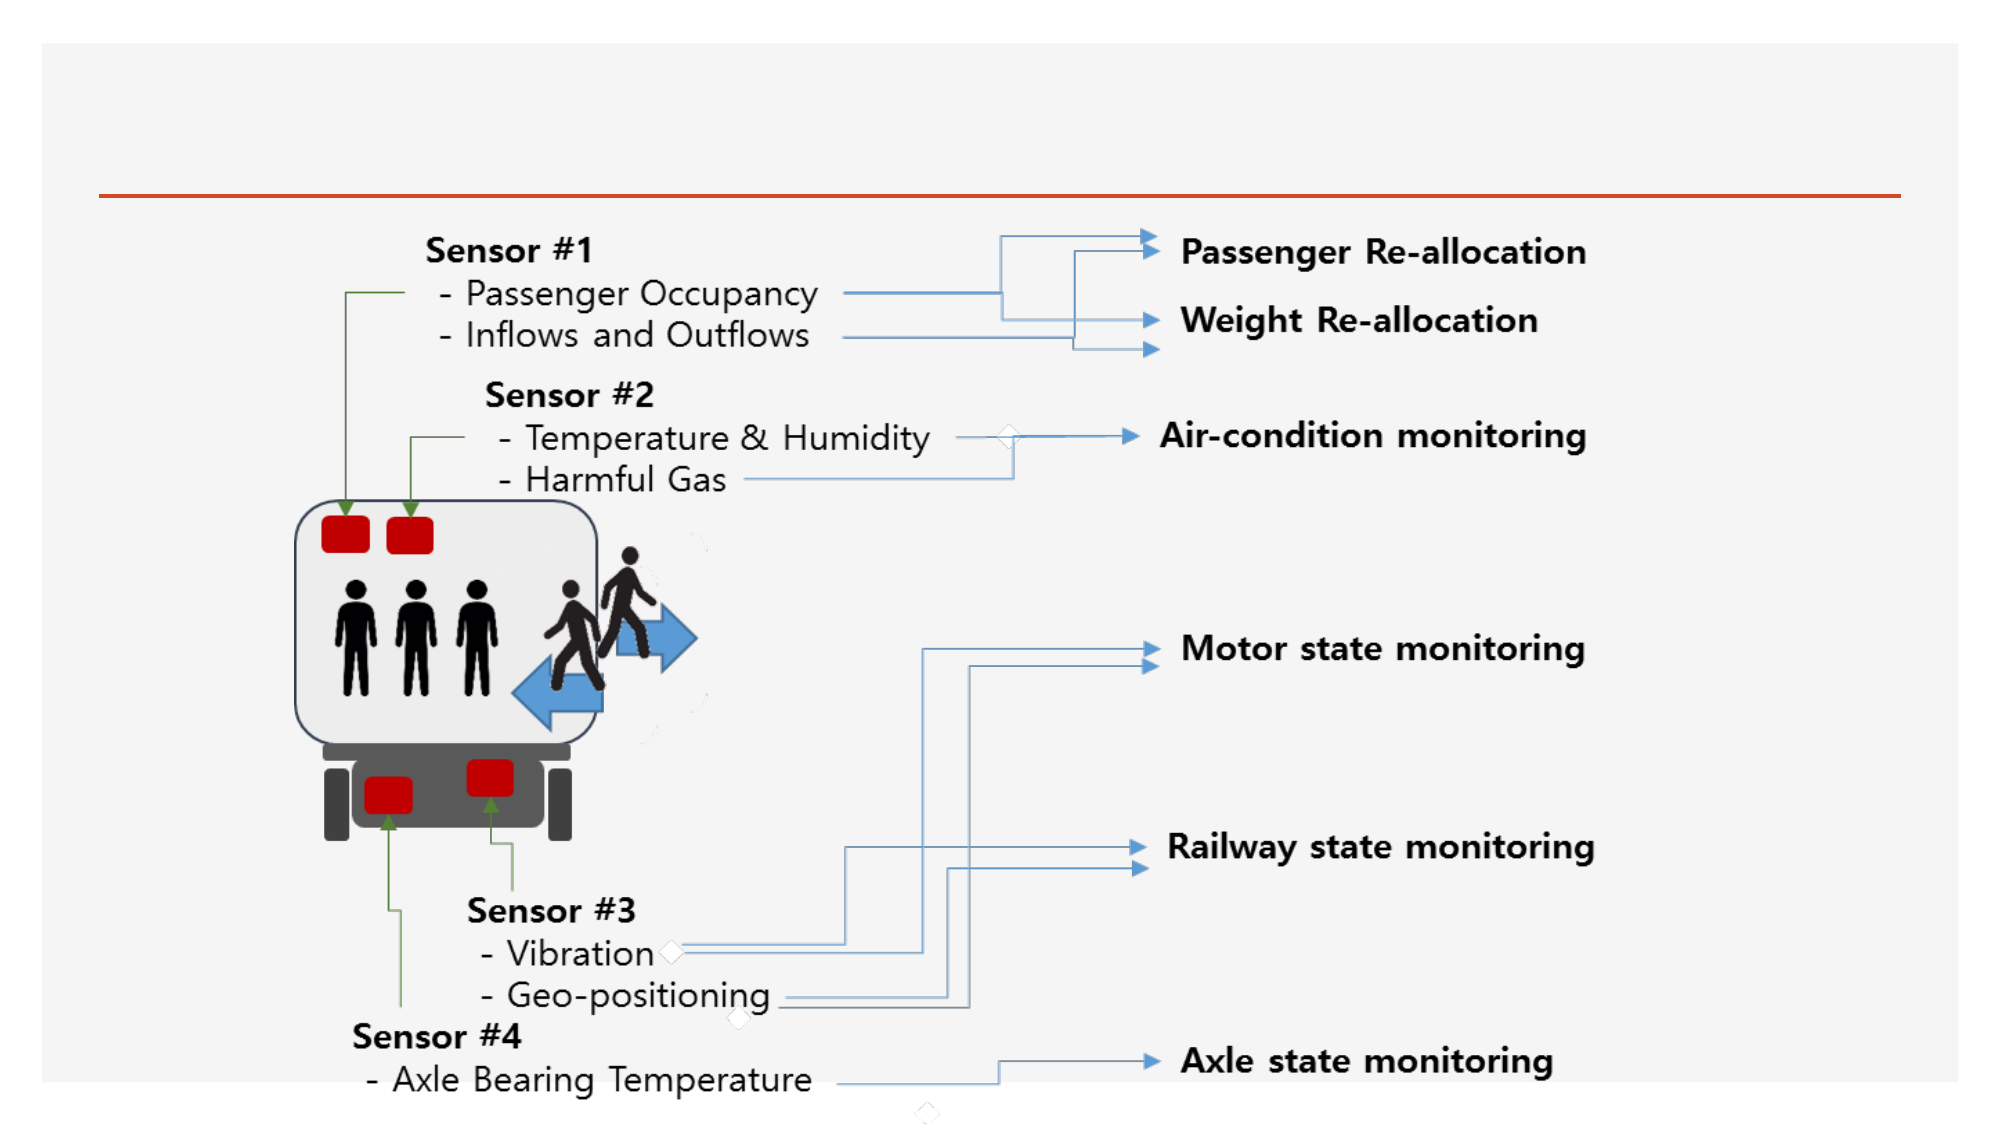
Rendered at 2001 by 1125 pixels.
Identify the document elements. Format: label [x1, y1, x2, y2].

picture [294, 217, 1622, 1125]
